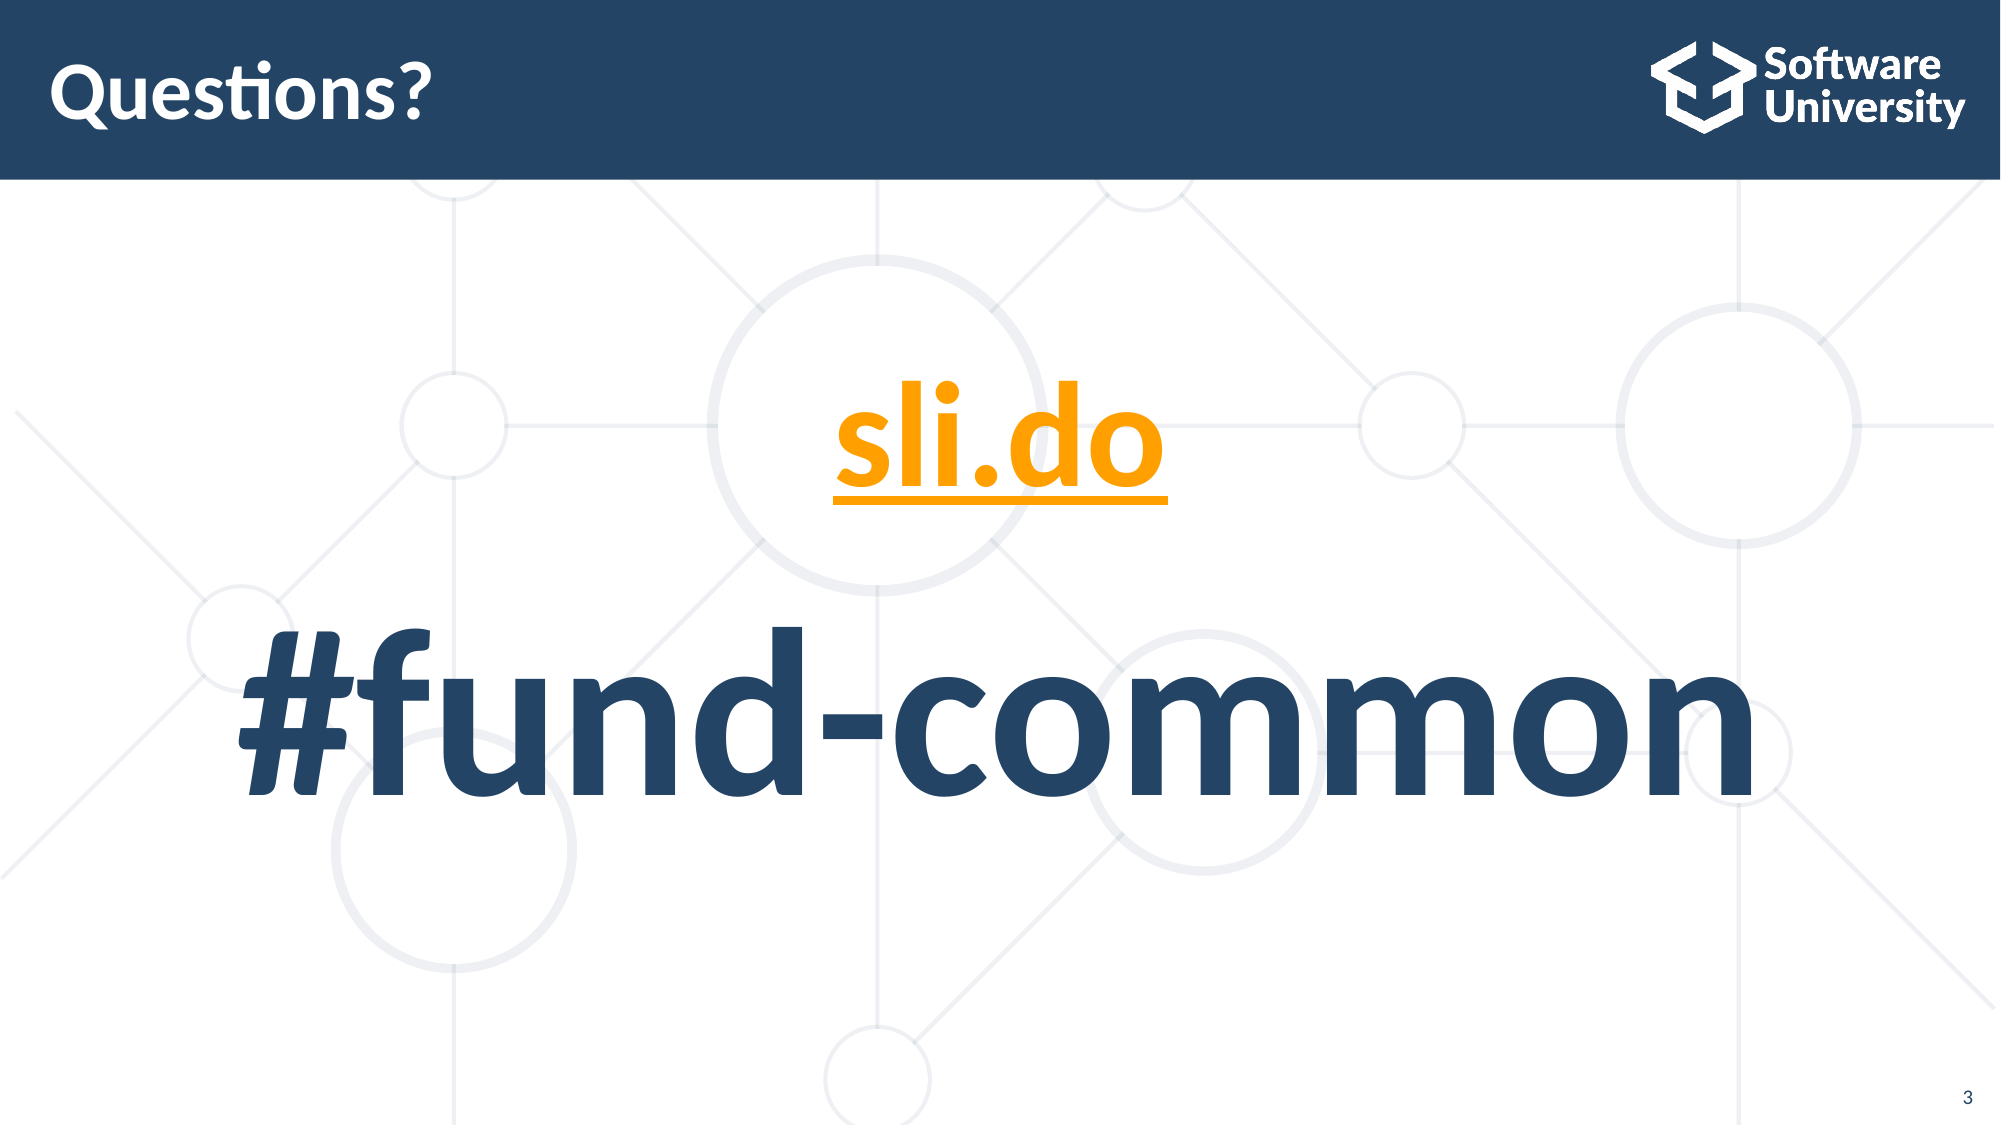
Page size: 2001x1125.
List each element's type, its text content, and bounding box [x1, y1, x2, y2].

picture [1651, 41, 1966, 134]
slide_number 3 [1927, 1067, 1989, 1117]
list sli.do #fund-common [31, 196, 1970, 1104]
title Questions? [31, 13, 1591, 159]
